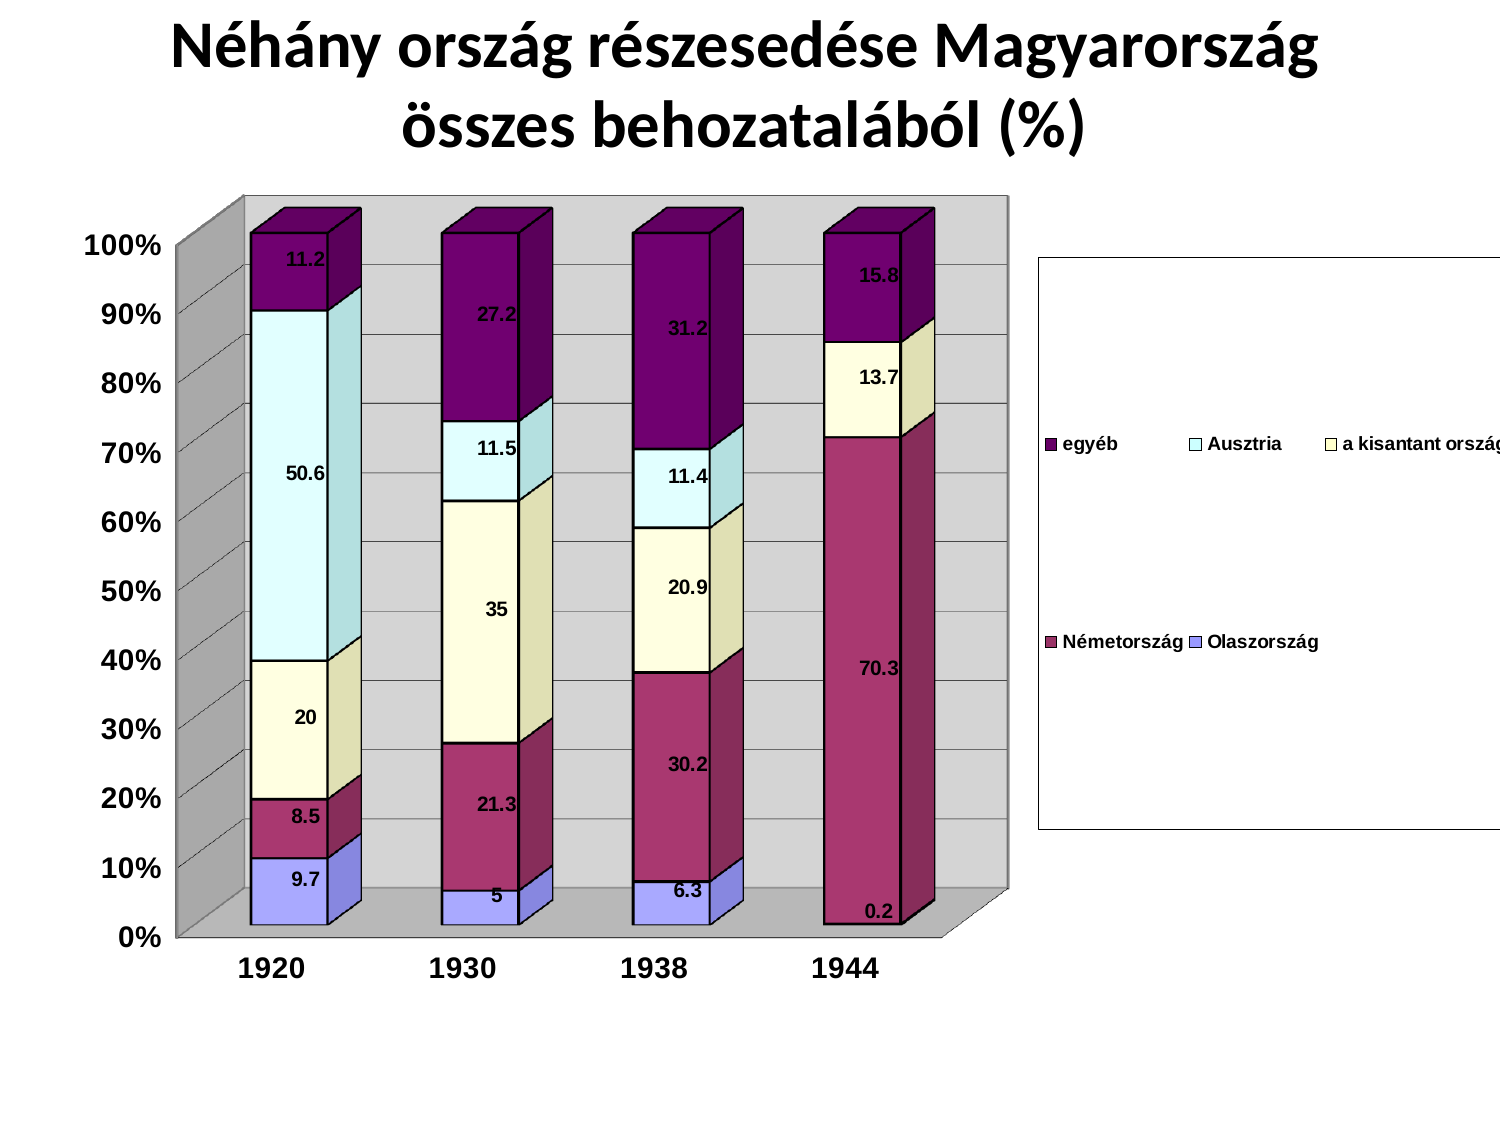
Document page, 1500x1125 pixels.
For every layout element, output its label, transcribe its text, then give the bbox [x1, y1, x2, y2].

title Néhány ország részesedése Magyarország összes behozatalából (%) [64, 44, 1426, 171]
chart [0, 172, 1500, 1006]
